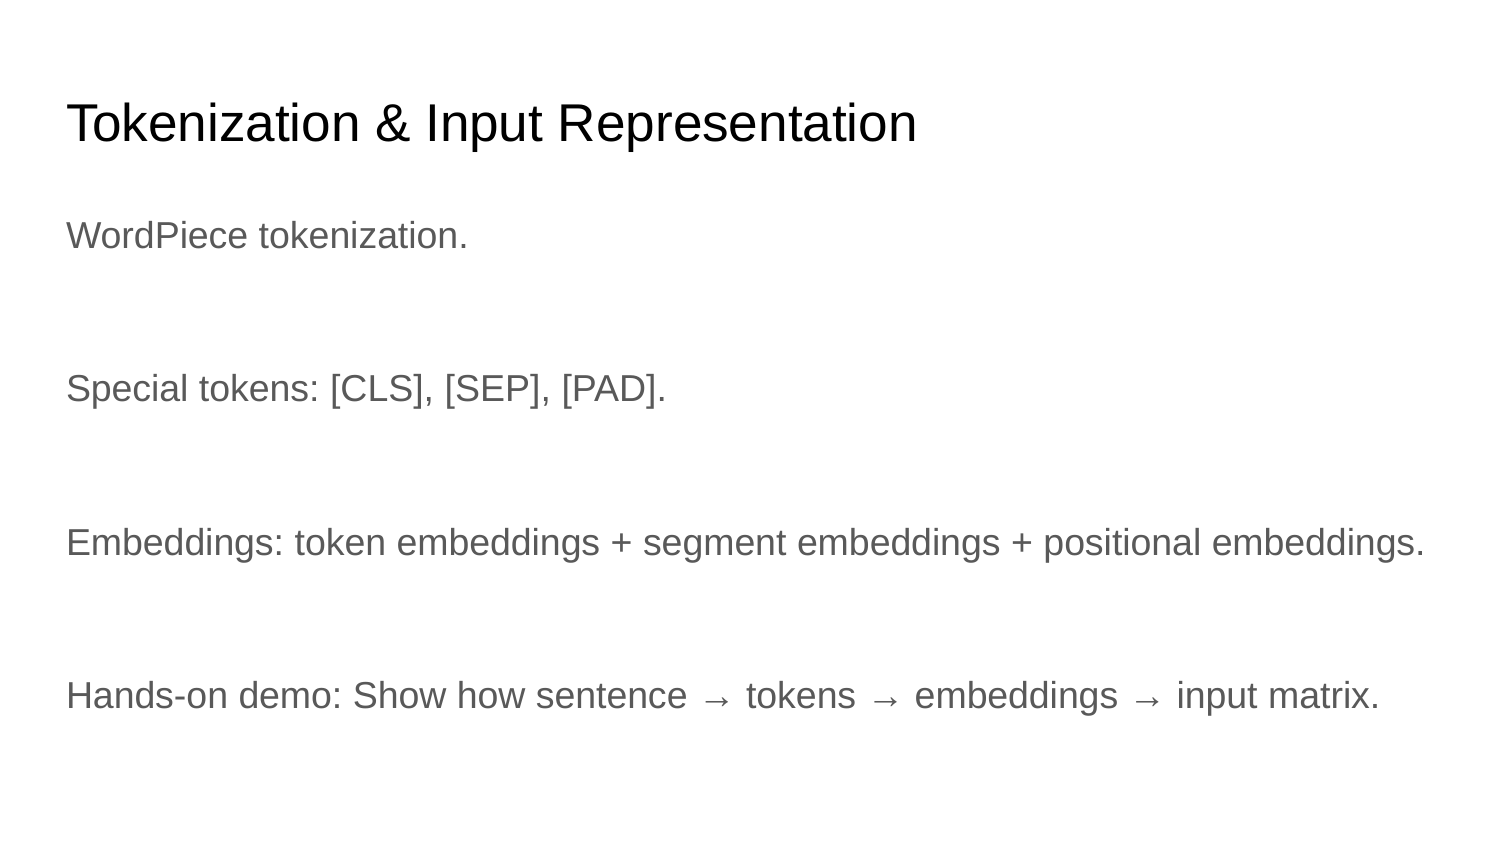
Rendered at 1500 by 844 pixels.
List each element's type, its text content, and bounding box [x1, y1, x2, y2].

list WordPiece tokenization. Special tokens: [CLS], [SEP], [PAD]. Embeddings: token embeddings + segment embeddings + positional embeddings. Hands-on demo: Show how sentence → tokens → embeddings → input matrix. [51, 189, 1449, 750]
title Tokenization & Input Representation [51, 72, 1449, 167]
